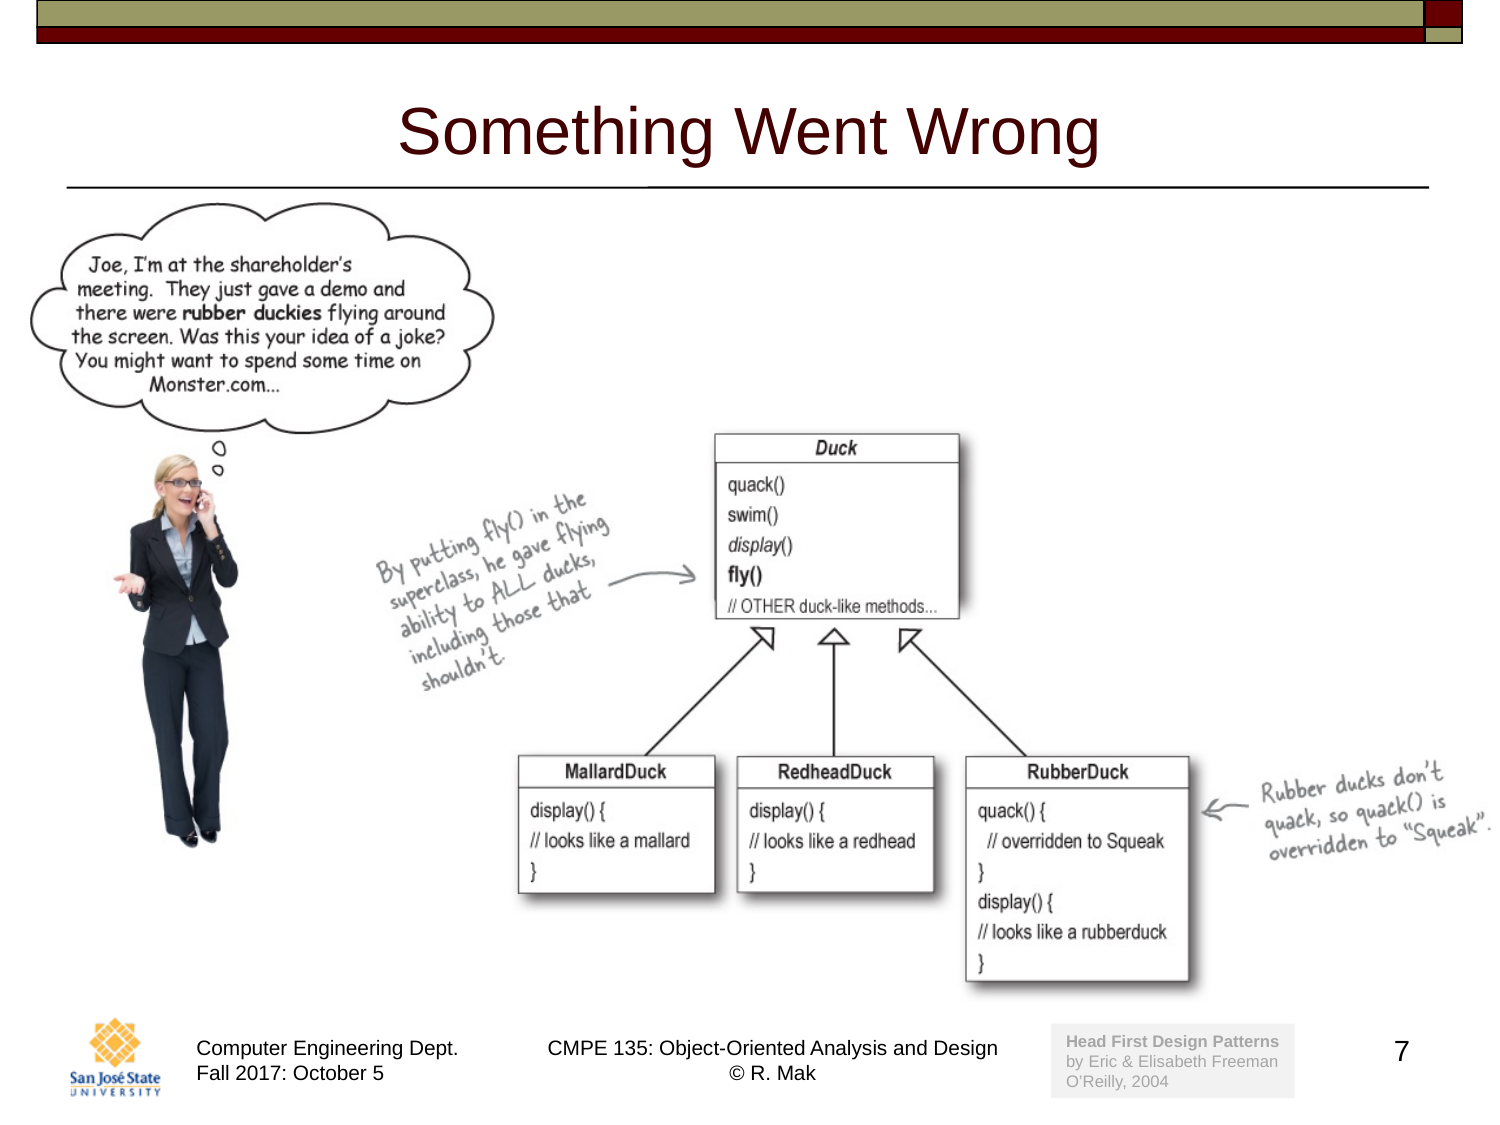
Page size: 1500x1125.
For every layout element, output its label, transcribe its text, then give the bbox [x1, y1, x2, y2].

picture [60, 1012, 166, 1112]
slide_number 7 [1335, 1025, 1425, 1100]
picture [29, 202, 1491, 1003]
title Something Went Wrong [75, 67, 1425, 175]
text_box Head First Design Patterns by Eric & Elisabeth Freeman O’Reilly, 2004 [1051, 1023, 1295, 1099]
